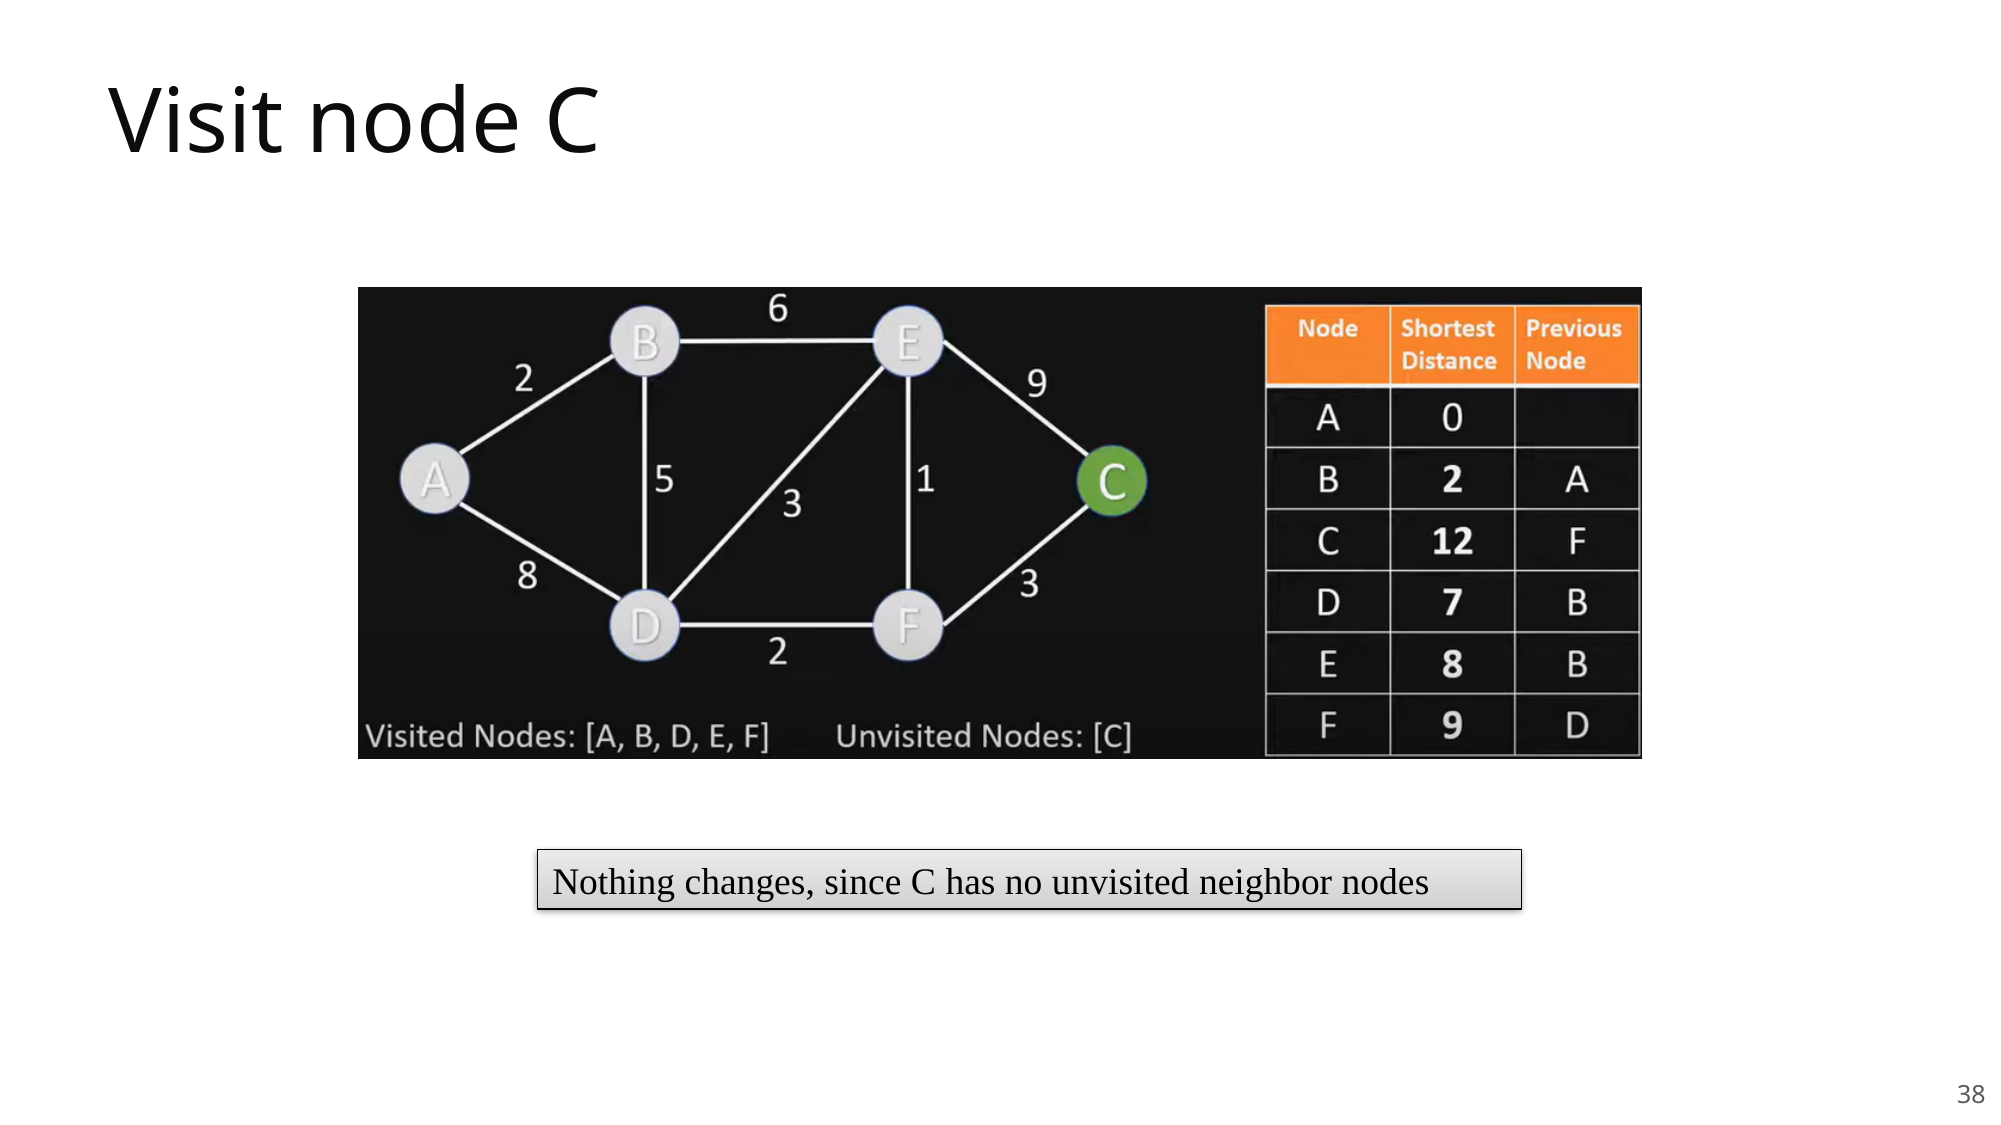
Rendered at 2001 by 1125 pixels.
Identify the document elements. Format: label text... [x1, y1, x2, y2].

picture [358, 286, 1642, 759]
text_box Nothing changes, since C has no unvisited neighbor nodes [537, 849, 1522, 910]
title Visit node C [94, 43, 1930, 210]
